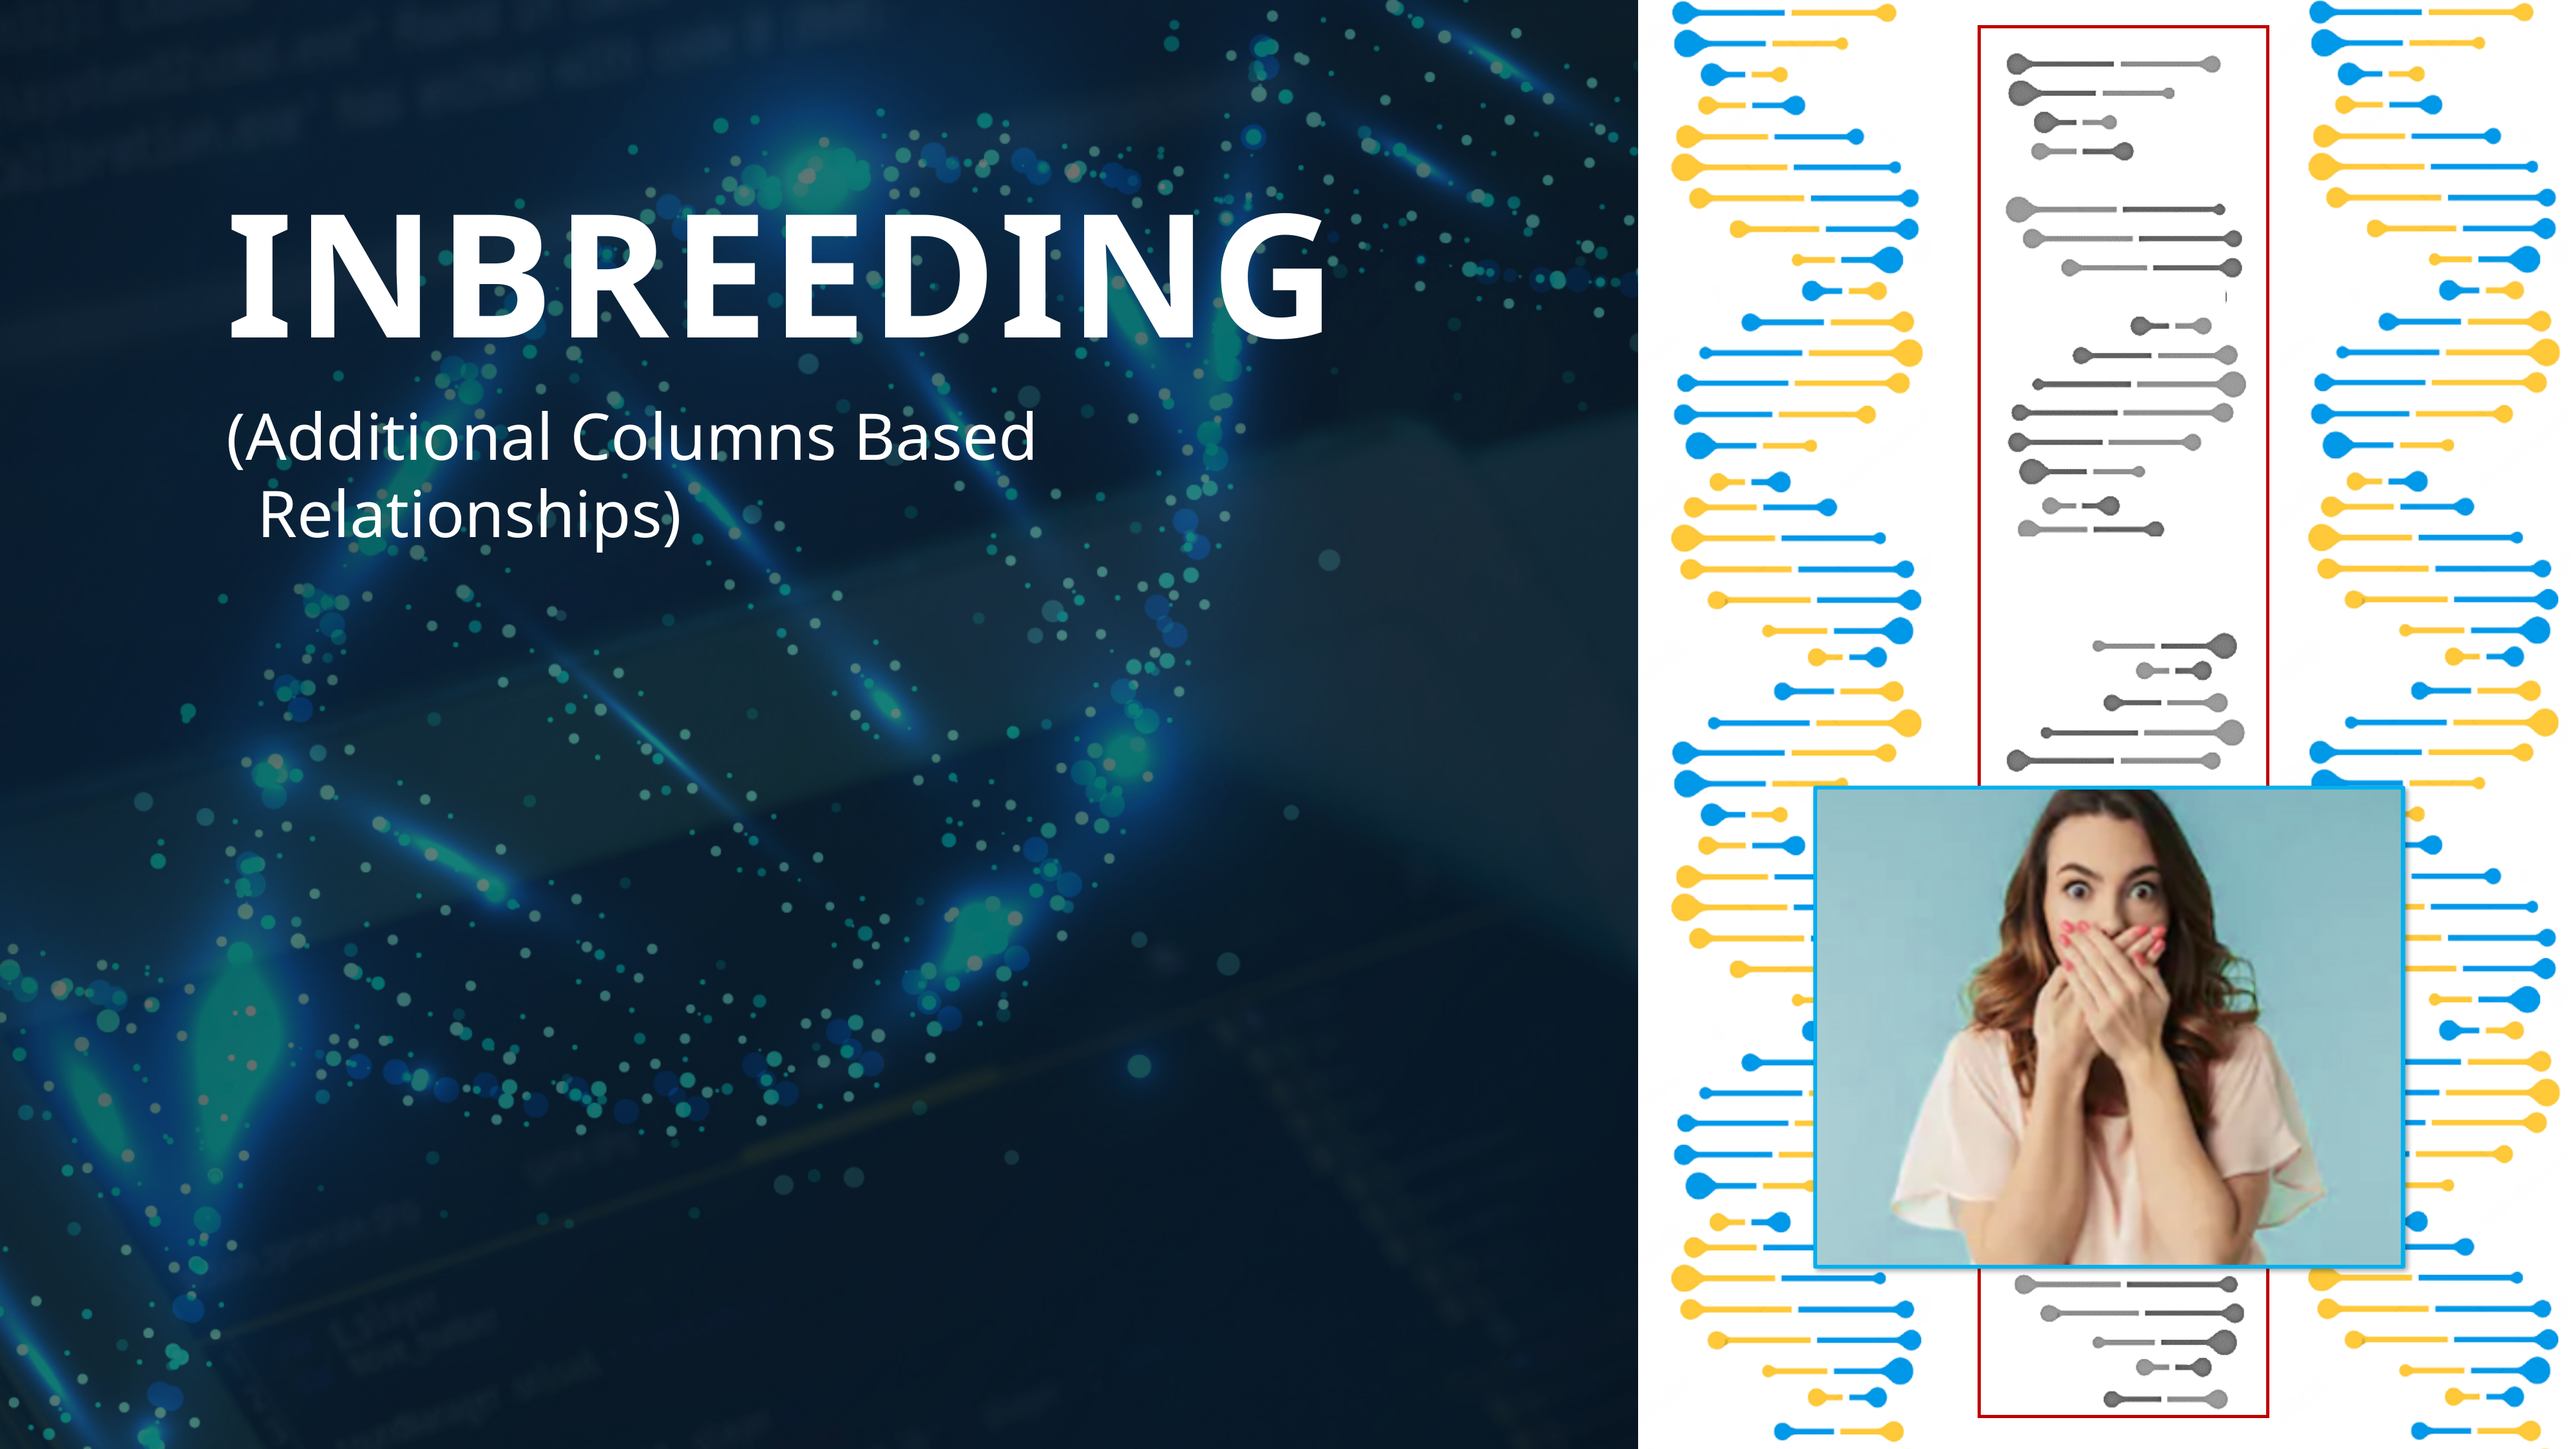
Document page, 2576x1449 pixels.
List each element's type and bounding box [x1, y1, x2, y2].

picture [1818, 790, 2400, 1264]
text_box [1979, 26, 2269, 785]
picture [0, 0, 1638, 1449]
picture [1979, 52, 2255, 785]
picture [1979, 1269, 2255, 1416]
picture [1643, 0, 1932, 1449]
text_box [1979, 1274, 2269, 1417]
picture [2280, 0, 2570, 1449]
